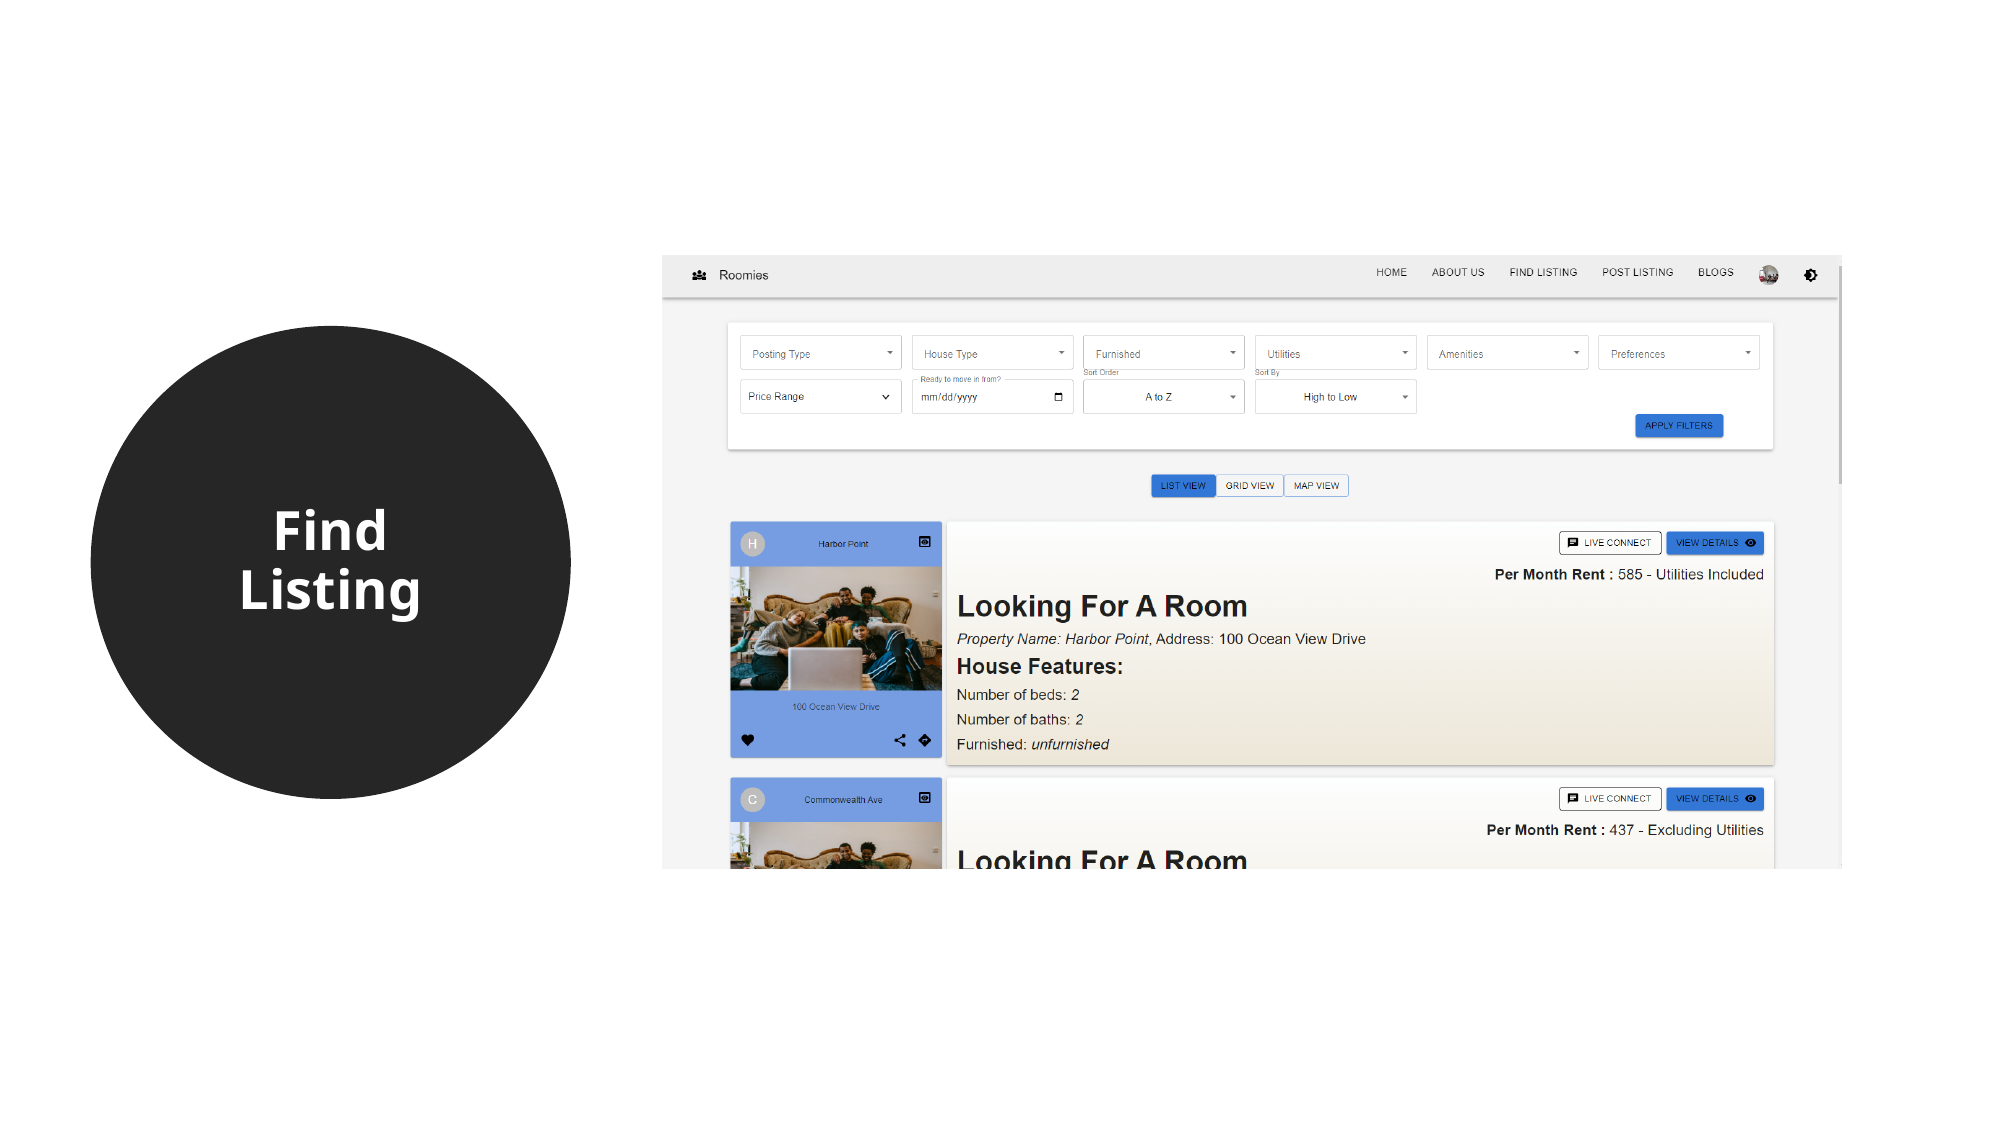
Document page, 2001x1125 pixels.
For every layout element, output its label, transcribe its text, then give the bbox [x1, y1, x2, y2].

picture [662, 255, 1842, 869]
text_box Find Listing [105, 340, 557, 785]
